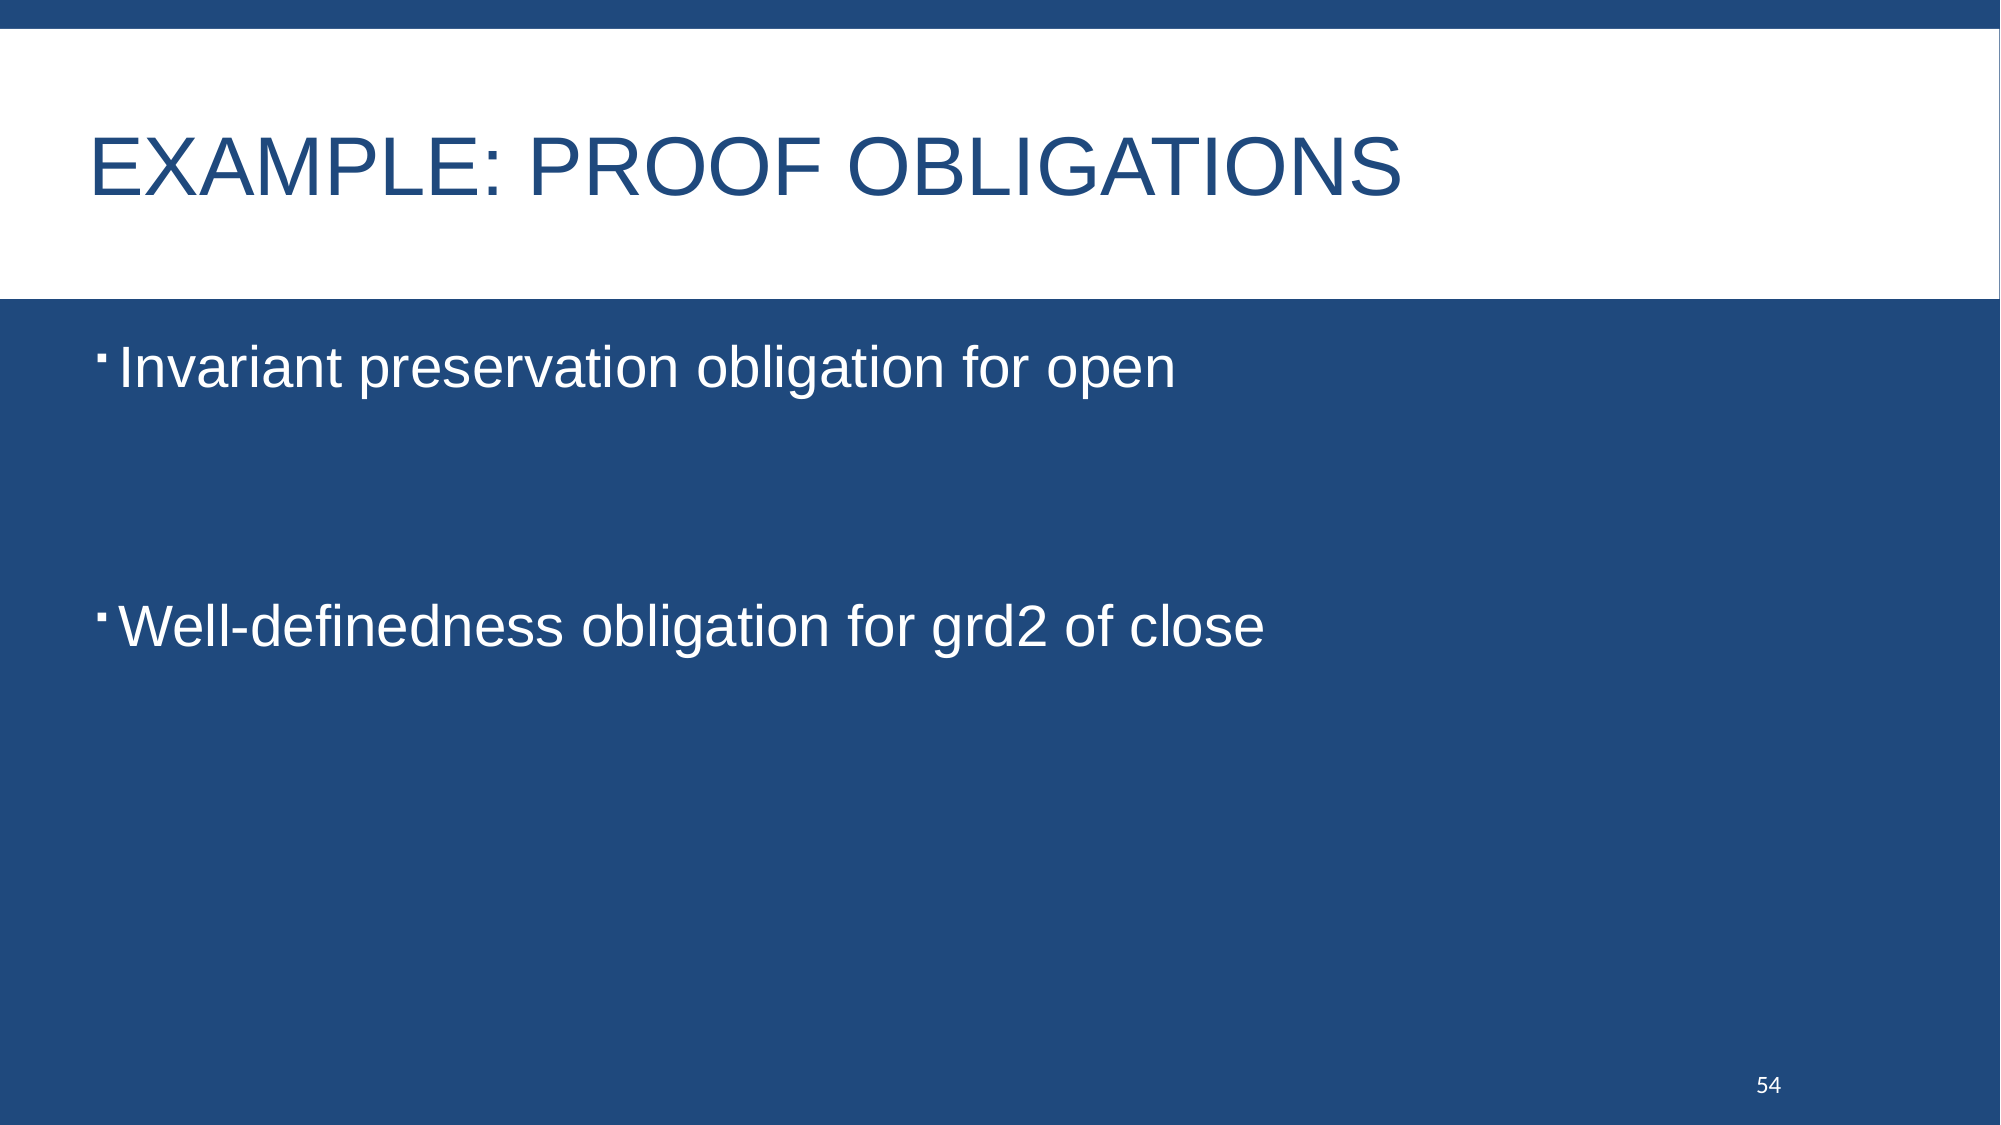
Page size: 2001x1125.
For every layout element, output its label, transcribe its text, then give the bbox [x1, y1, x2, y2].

slide_number 54 [1748, 1053, 1924, 1114]
title Example: Proof obligations [73, 46, 1924, 295]
